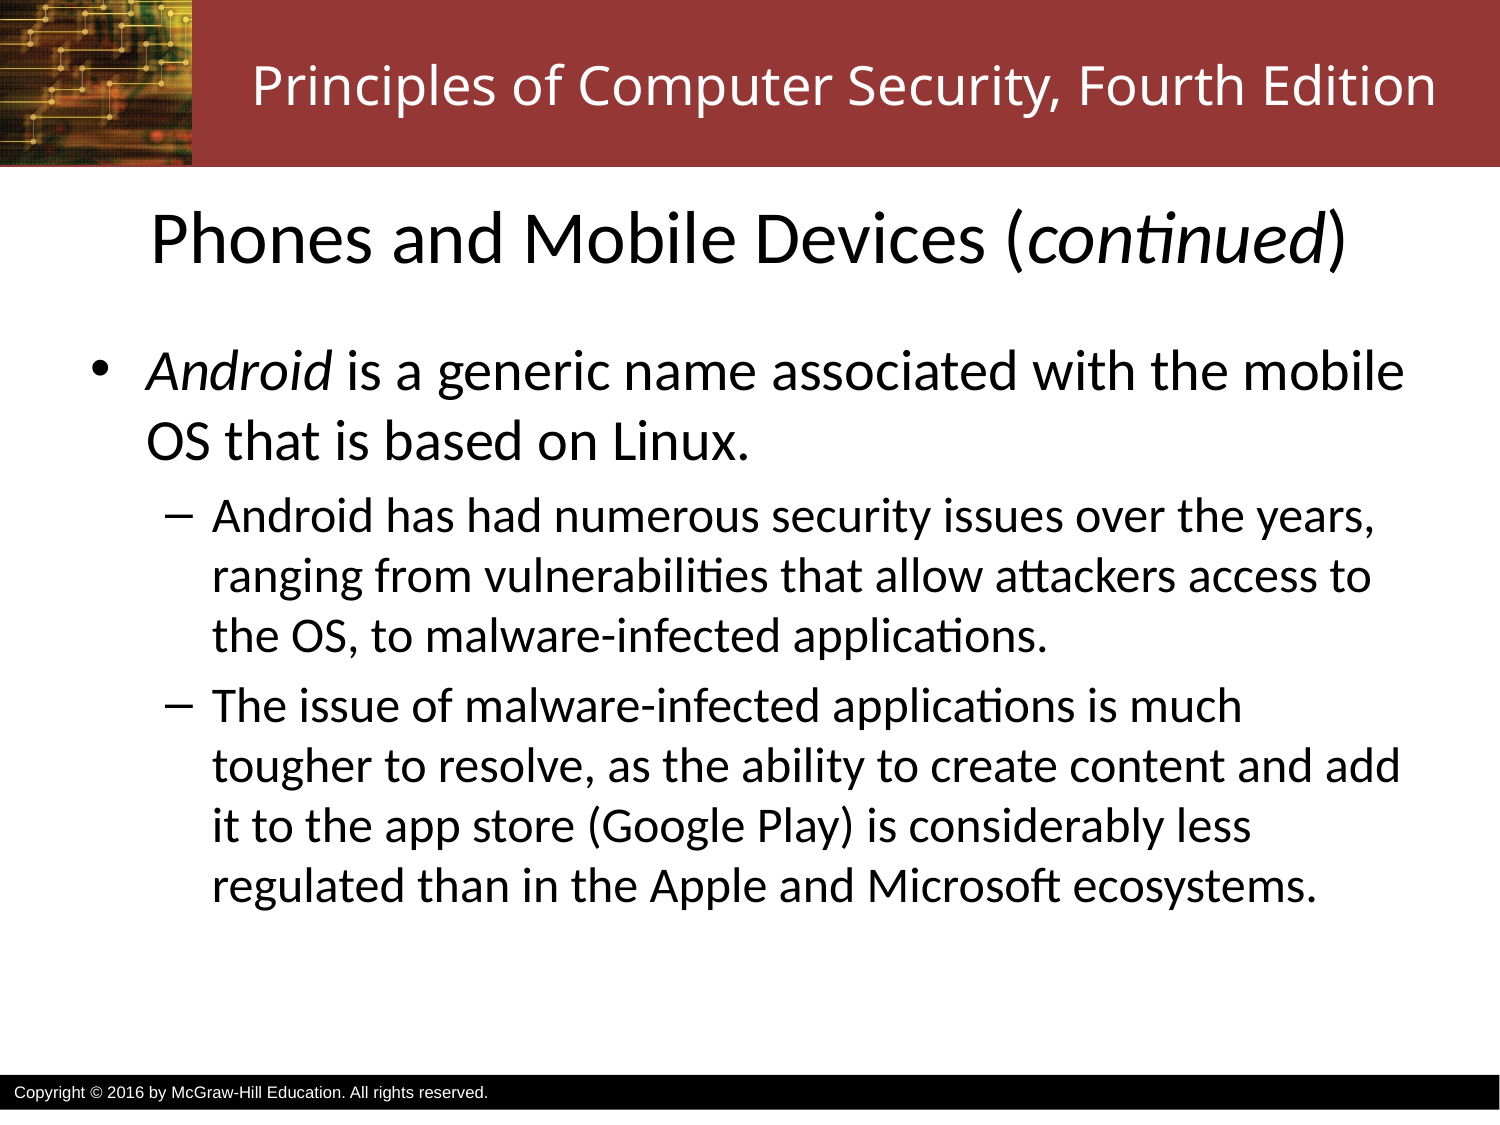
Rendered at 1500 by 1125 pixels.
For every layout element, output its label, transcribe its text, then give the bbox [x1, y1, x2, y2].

title Phones and Mobile Devices (continued) [75, 181, 1425, 324]
picture [0, 0, 192, 165]
list Android is a generic name associated with the mobile OS that is based on Linux. Android has had numerous security issues over the years, ranging from vulnerabilities that allow attackers access to the OS, to malware-infected applications. The issue of malware-infected applications is much tougher to resolve, as the ability to create content and add it to the app store (Google Play) is considerably less regulated than in the Apple and Microsoft ecosystems. [75, 324, 1425, 1005]
